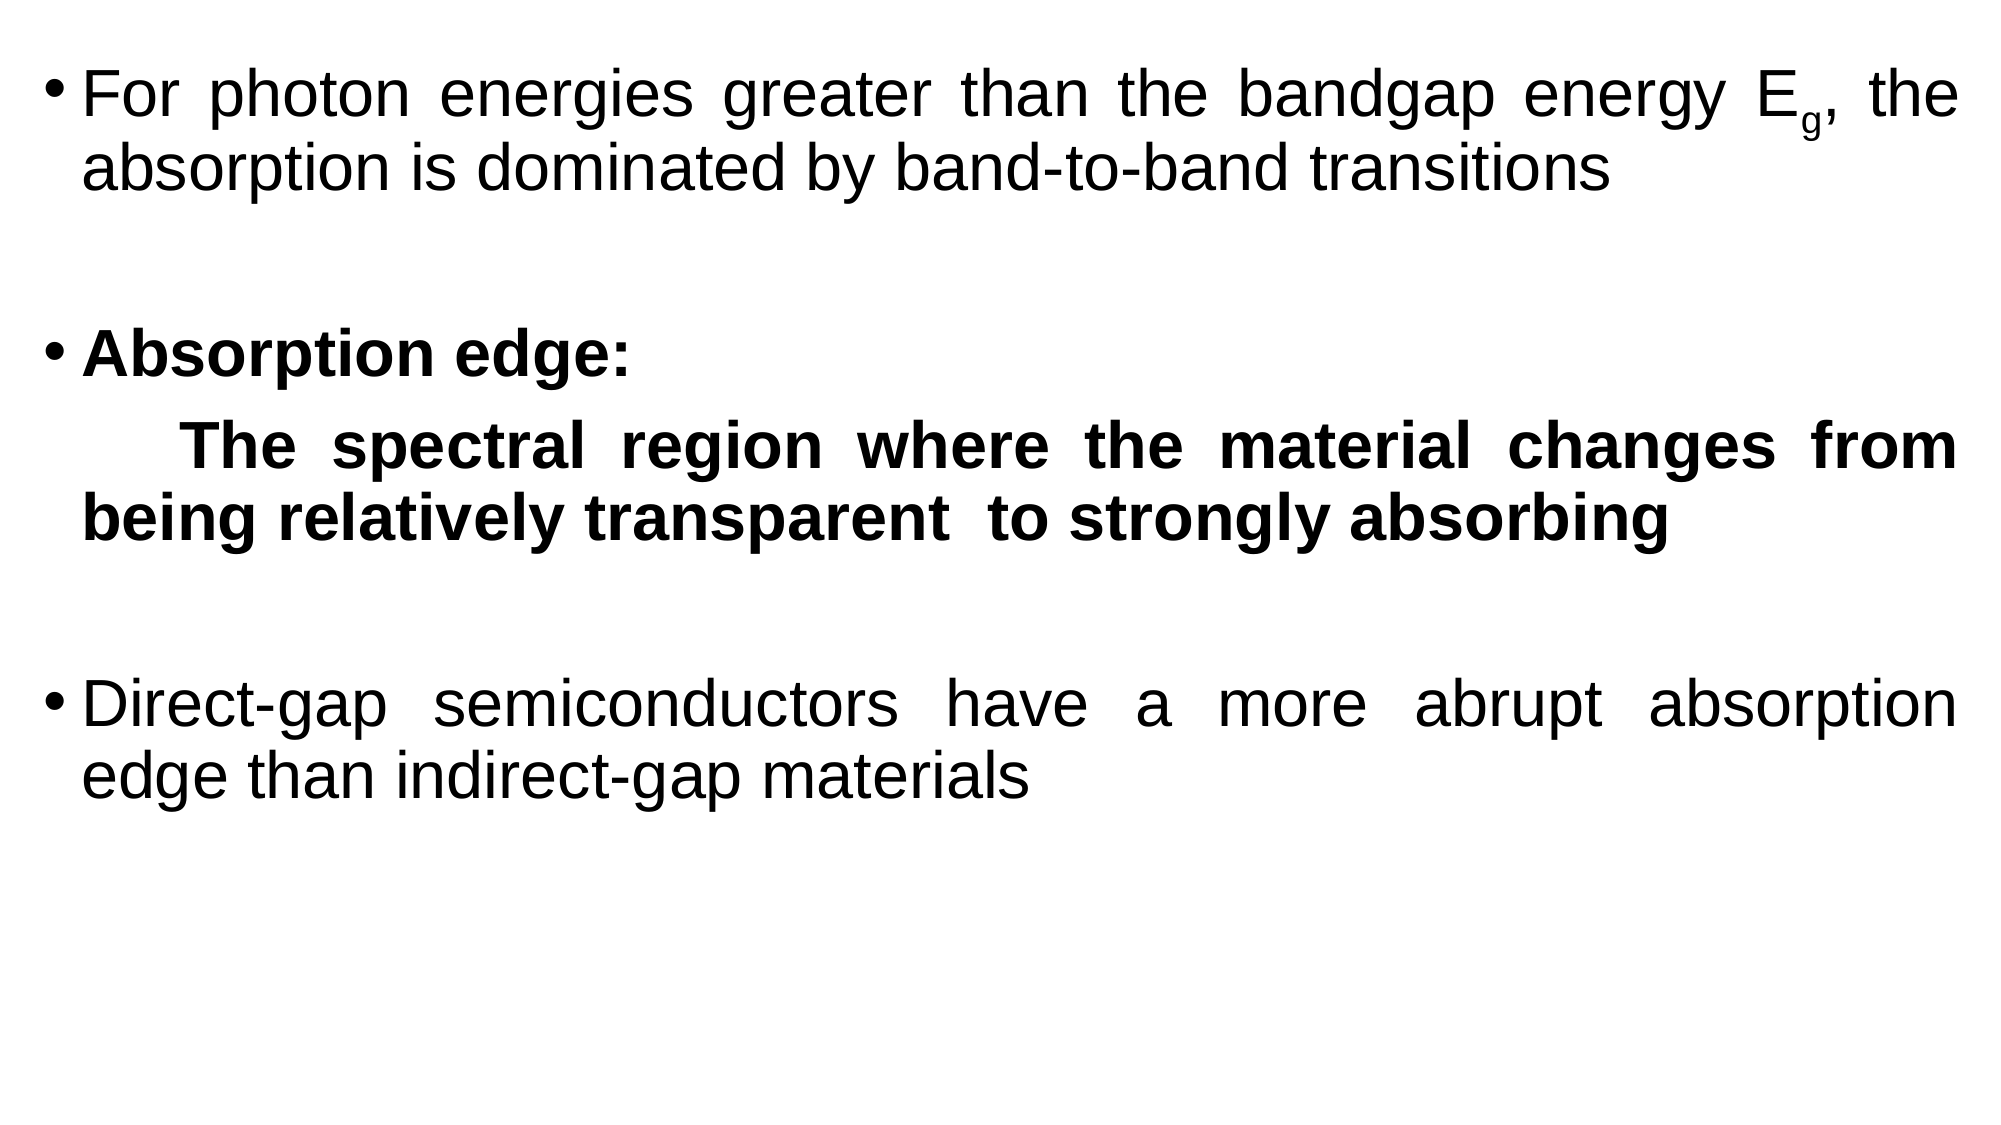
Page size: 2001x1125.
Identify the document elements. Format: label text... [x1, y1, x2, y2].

text_box For photon energies greater than the bandgap energy Eg, the absorption is dominated by band-to-band transitions Absorption edge: The spectral region where the material changes from being relatively transparent to strongly absorbing Direct-gap semiconductors have a more abrupt absorption edge than indirect-gap materials [28, 43, 1976, 845]
